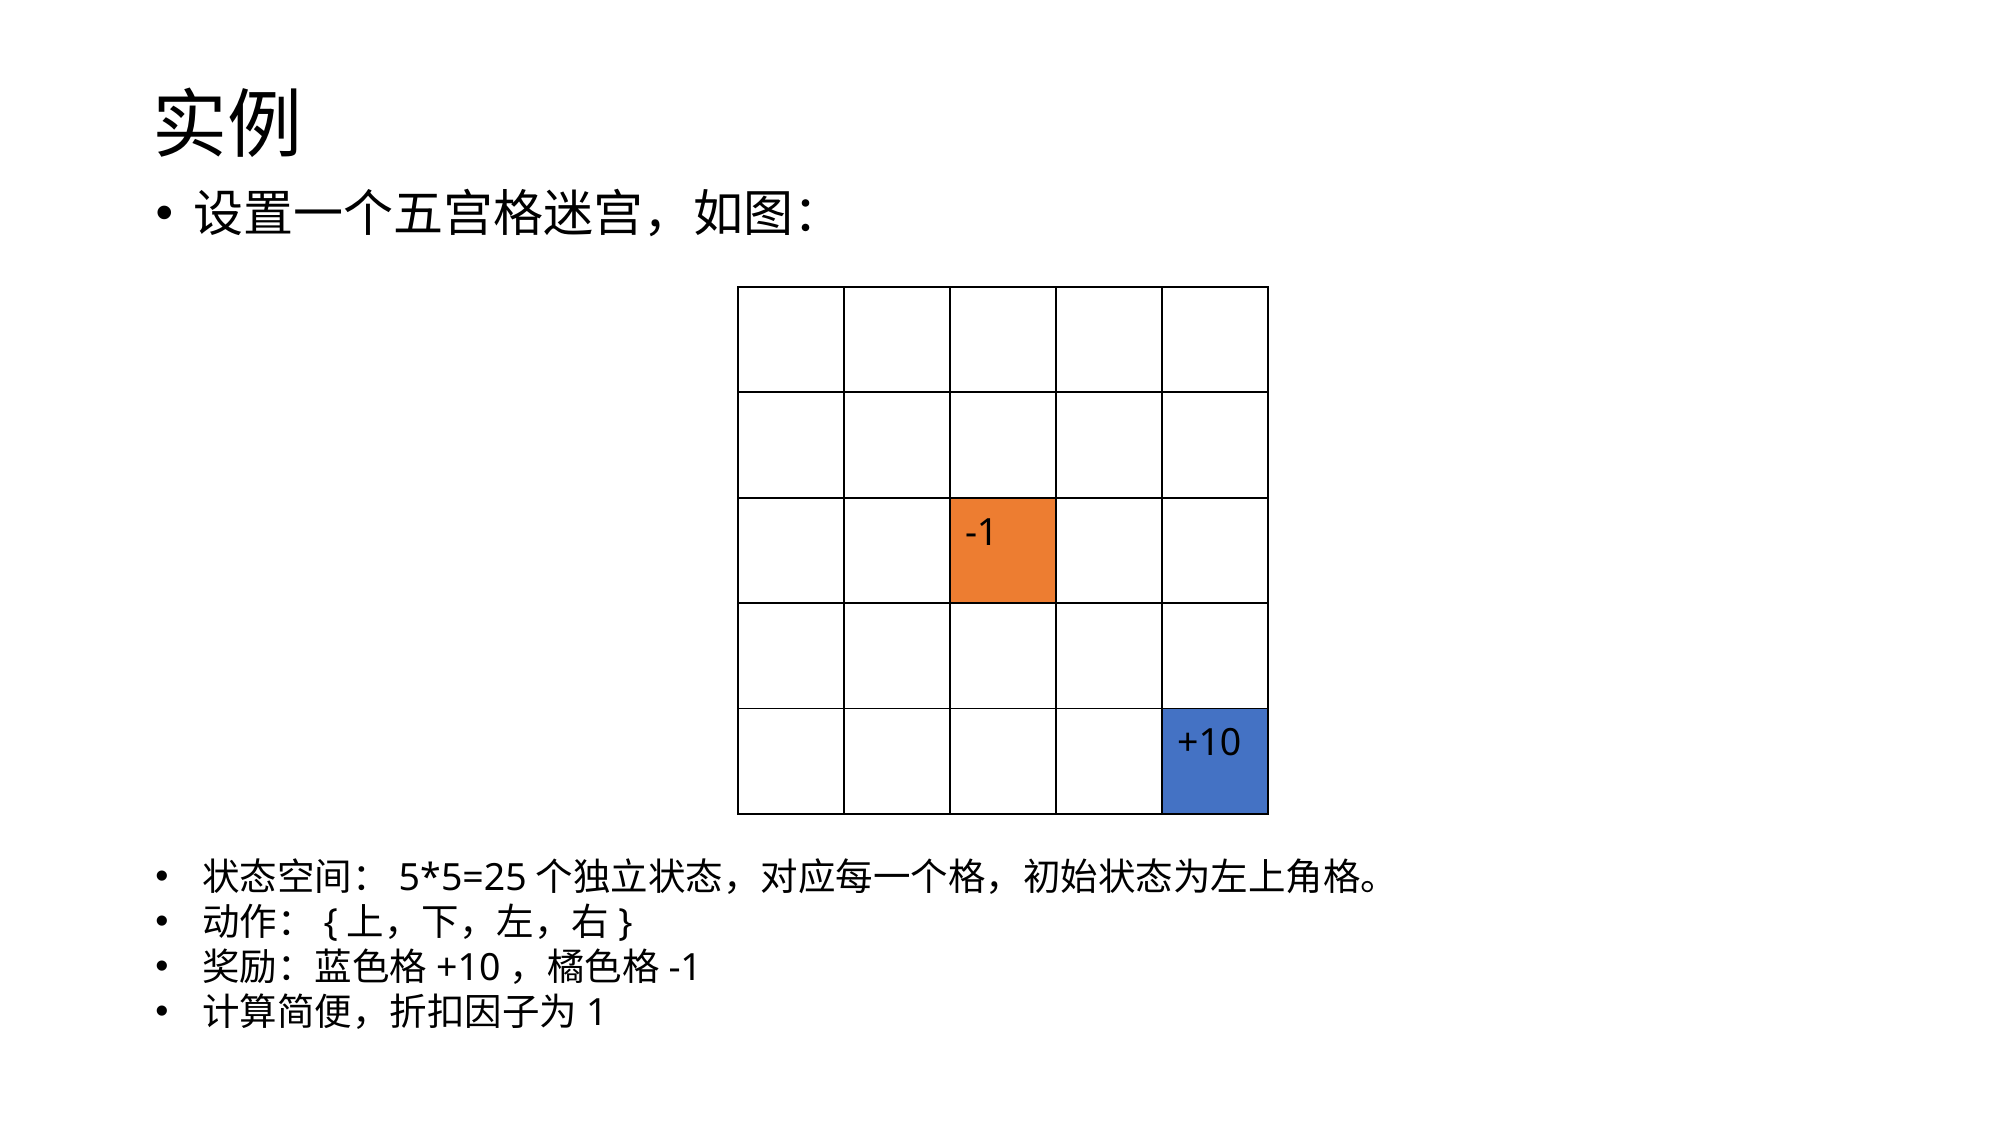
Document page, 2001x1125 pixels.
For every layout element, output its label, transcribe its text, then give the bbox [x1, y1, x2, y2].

table_header [845, 288, 949, 391]
table_cell [951, 393, 1055, 497]
table_cell [845, 604, 949, 708]
table_cell [739, 499, 843, 602]
table_cell [1057, 393, 1161, 497]
table_cell [739, 393, 843, 497]
table_cell [845, 499, 949, 602]
table_cell [1057, 709, 1161, 813]
table_header [951, 288, 1055, 391]
list 设置一个五宫格迷宫，如图： [140, 180, 1866, 261]
table_cell [1057, 604, 1161, 708]
table_cell [845, 709, 949, 813]
text_box 状态空间：5*5=25个独立状态，对应每一个格，初始状态为左上角格。 动作：{上，下，左，右} 奖励：蓝色格+10，橘色格-1 计算简便，折扣因子为1 [140, 845, 1860, 1041]
title 实例 [137, 74, 1863, 181]
table_cell [1057, 499, 1161, 602]
table_cell [1163, 393, 1267, 497]
table_header [1163, 288, 1267, 391]
table_cell +10 [1163, 709, 1267, 813]
table_cell -1 [951, 499, 1055, 602]
table_cell [1163, 499, 1267, 602]
table_cell [739, 604, 843, 708]
table_cell [739, 709, 843, 813]
table_cell [1163, 604, 1267, 708]
table_header [739, 288, 843, 391]
table_cell [951, 604, 1055, 708]
table_header [1057, 288, 1161, 391]
table_cell [845, 393, 949, 497]
table_cell [951, 709, 1055, 813]
